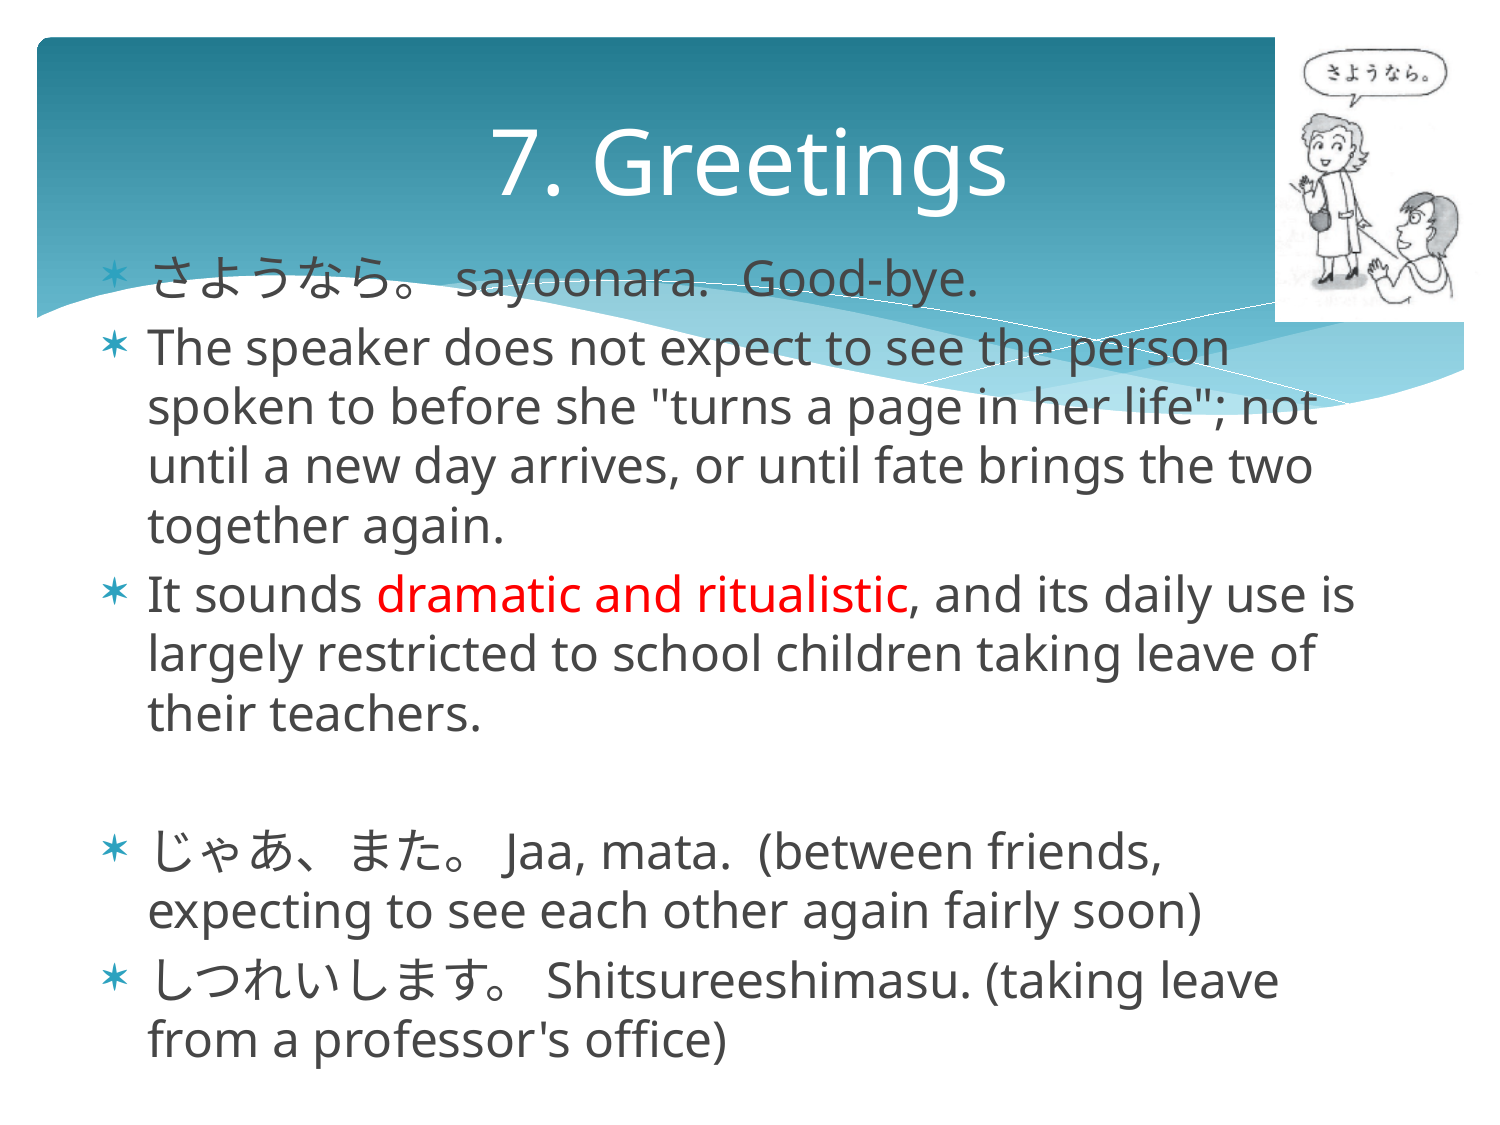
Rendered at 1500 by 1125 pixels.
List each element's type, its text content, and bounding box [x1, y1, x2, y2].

title 7. Greetings [75, 55, 1268, 261]
list さようなら。sayoonara. Good-bye. The speaker does not expect to see the person spoken to before she "turns a page in her life"; not until a new day arrives, or until fate brings the two together again. It sounds dramatic and ritualistic, and its daily use is largely restricted to school children taking leave of their teachers. じゃあ、また。Jaa, mata. (between friends, expecting to see each other again fairly soon) しつれいします。Shitsureeshimasu. (taking leave from a professor's office) [87, 261, 1380, 1075]
picture [1274, 37, 1485, 322]
